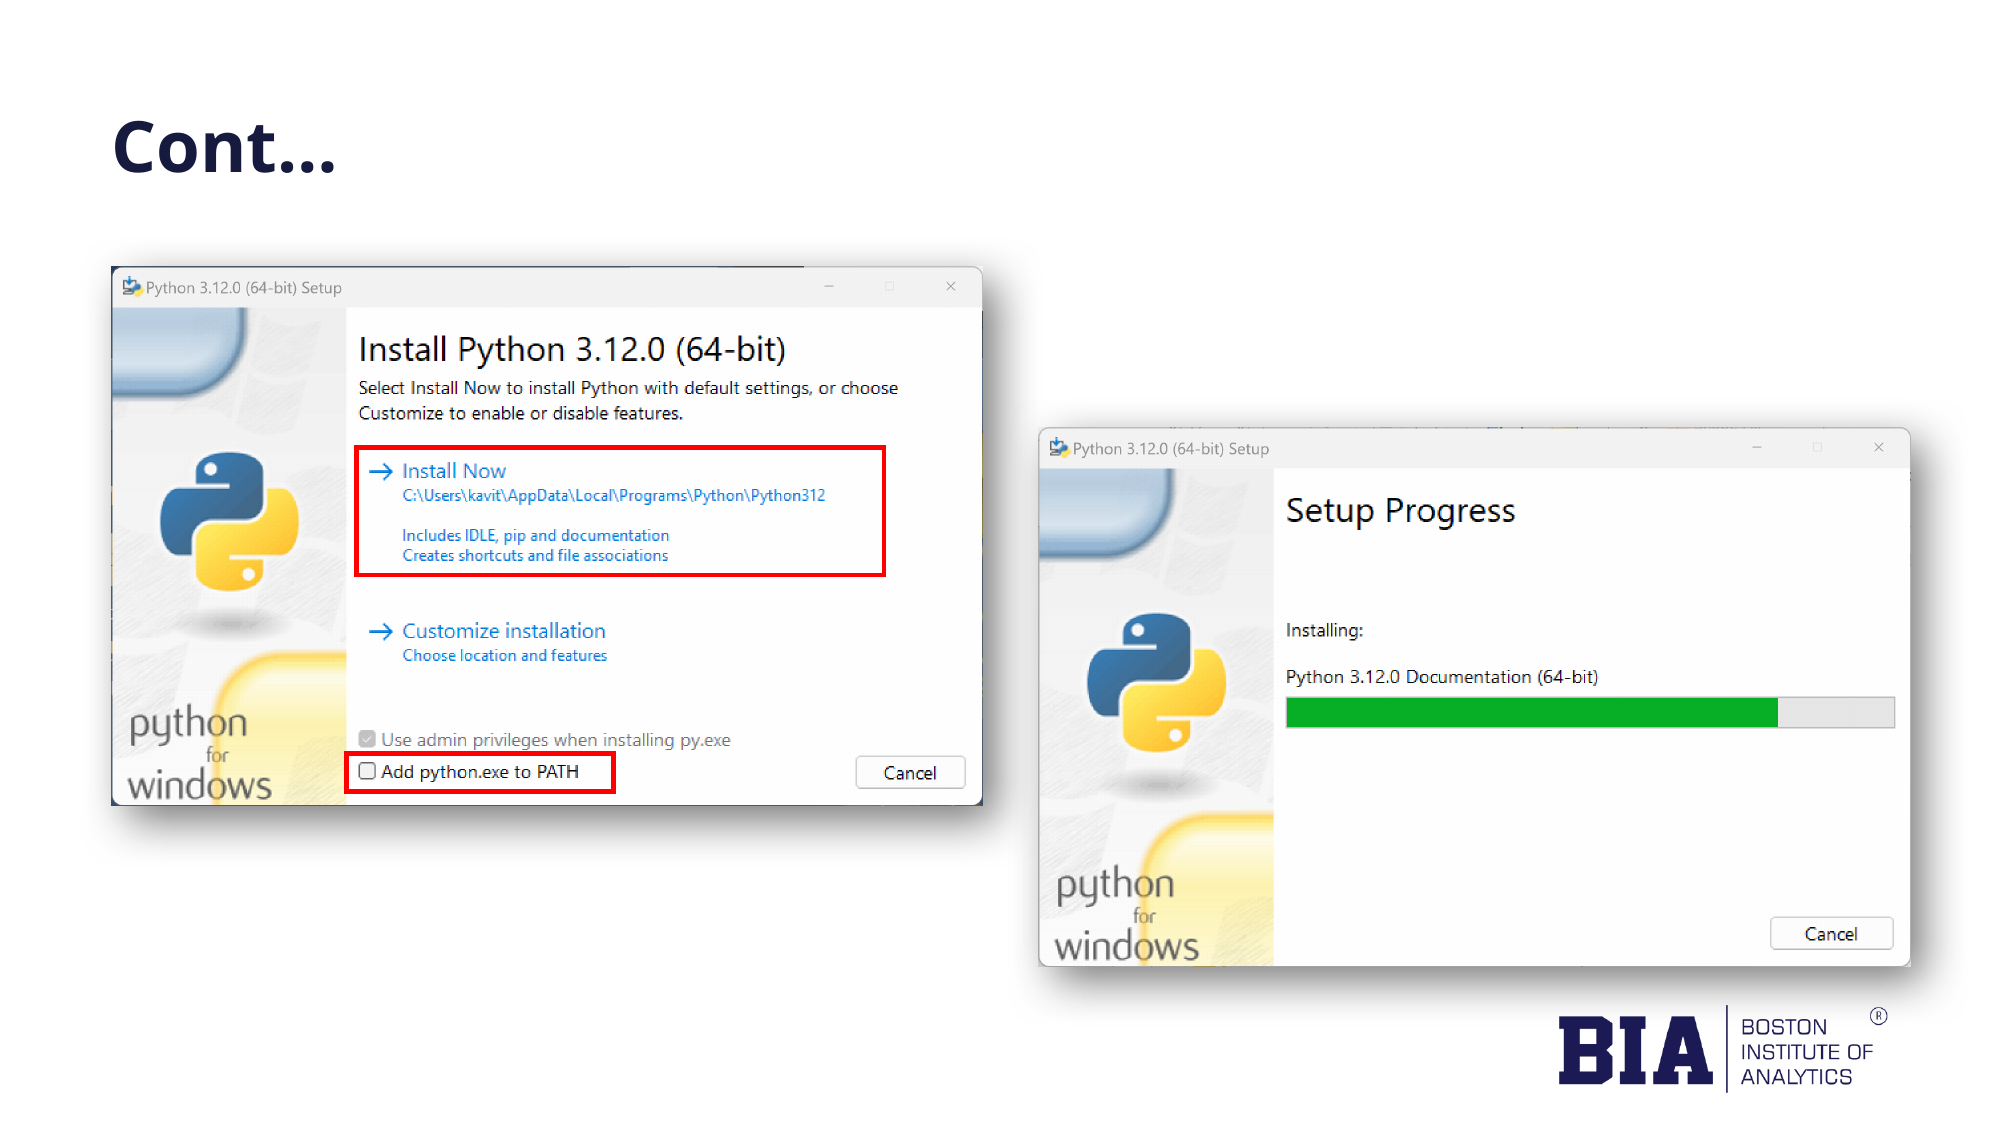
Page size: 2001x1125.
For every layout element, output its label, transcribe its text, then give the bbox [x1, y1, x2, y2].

picture [1038, 427, 1911, 967]
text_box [111, 266, 983, 806]
picture [1557, 1003, 1889, 1094]
title Cont… [111, 99, 1889, 200]
